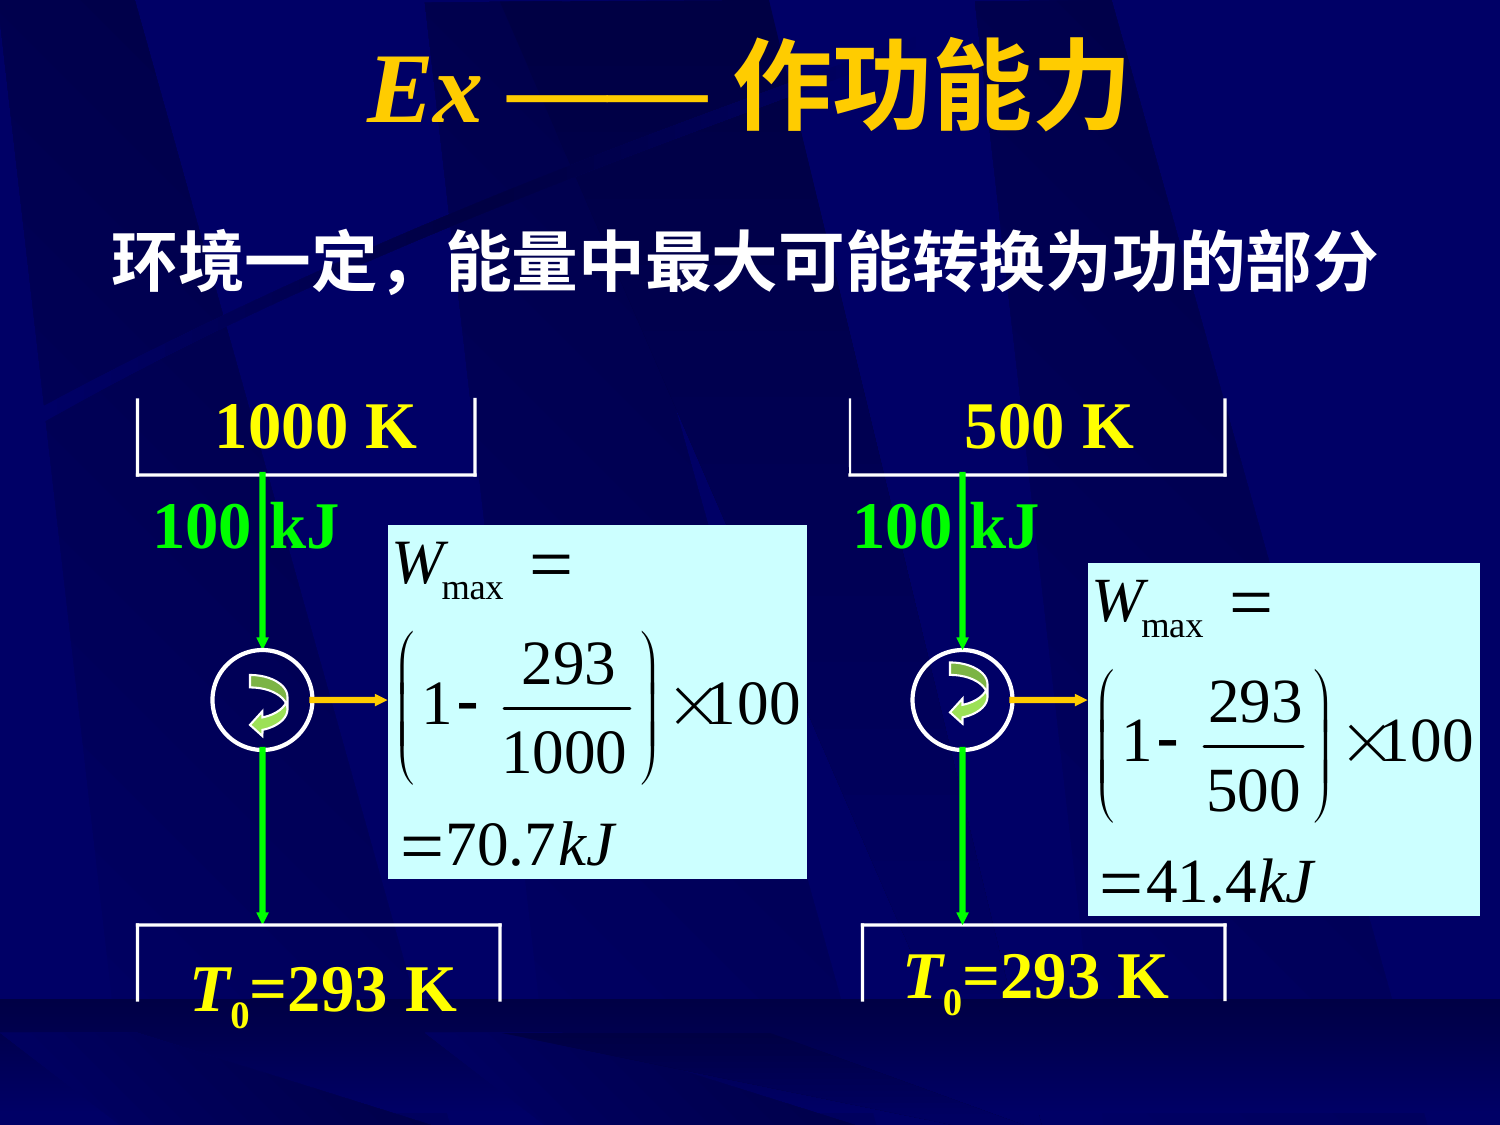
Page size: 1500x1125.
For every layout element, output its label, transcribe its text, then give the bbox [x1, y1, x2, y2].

text_box [912, 650, 1013, 750]
text_box [249, 674, 288, 737]
text_box [1012, 695, 1082, 705]
text_box 500 K [949, 374, 1188, 463]
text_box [1087, 562, 1481, 917]
text_box T0=293 K [174, 937, 525, 1025]
text_box [258, 749, 267, 925]
text_box [212, 650, 313, 750]
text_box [387, 524, 807, 880]
title Ex ——作功能力 [112, 14, 1388, 150]
text_box 1000 K [199, 374, 438, 463]
text_box 100 kJ [837, 474, 1063, 563]
text_box [258, 563, 267, 650]
text_box [312, 695, 382, 705]
text_box [958, 749, 967, 924]
text_box [950, 662, 988, 724]
text_box [958, 563, 967, 650]
text_box T0=293 K [887, 924, 1238, 1013]
list 环境一定，能量中最大可能转换为功的部分 [50, 212, 1438, 313]
text_box 100 kJ [137, 474, 363, 563]
